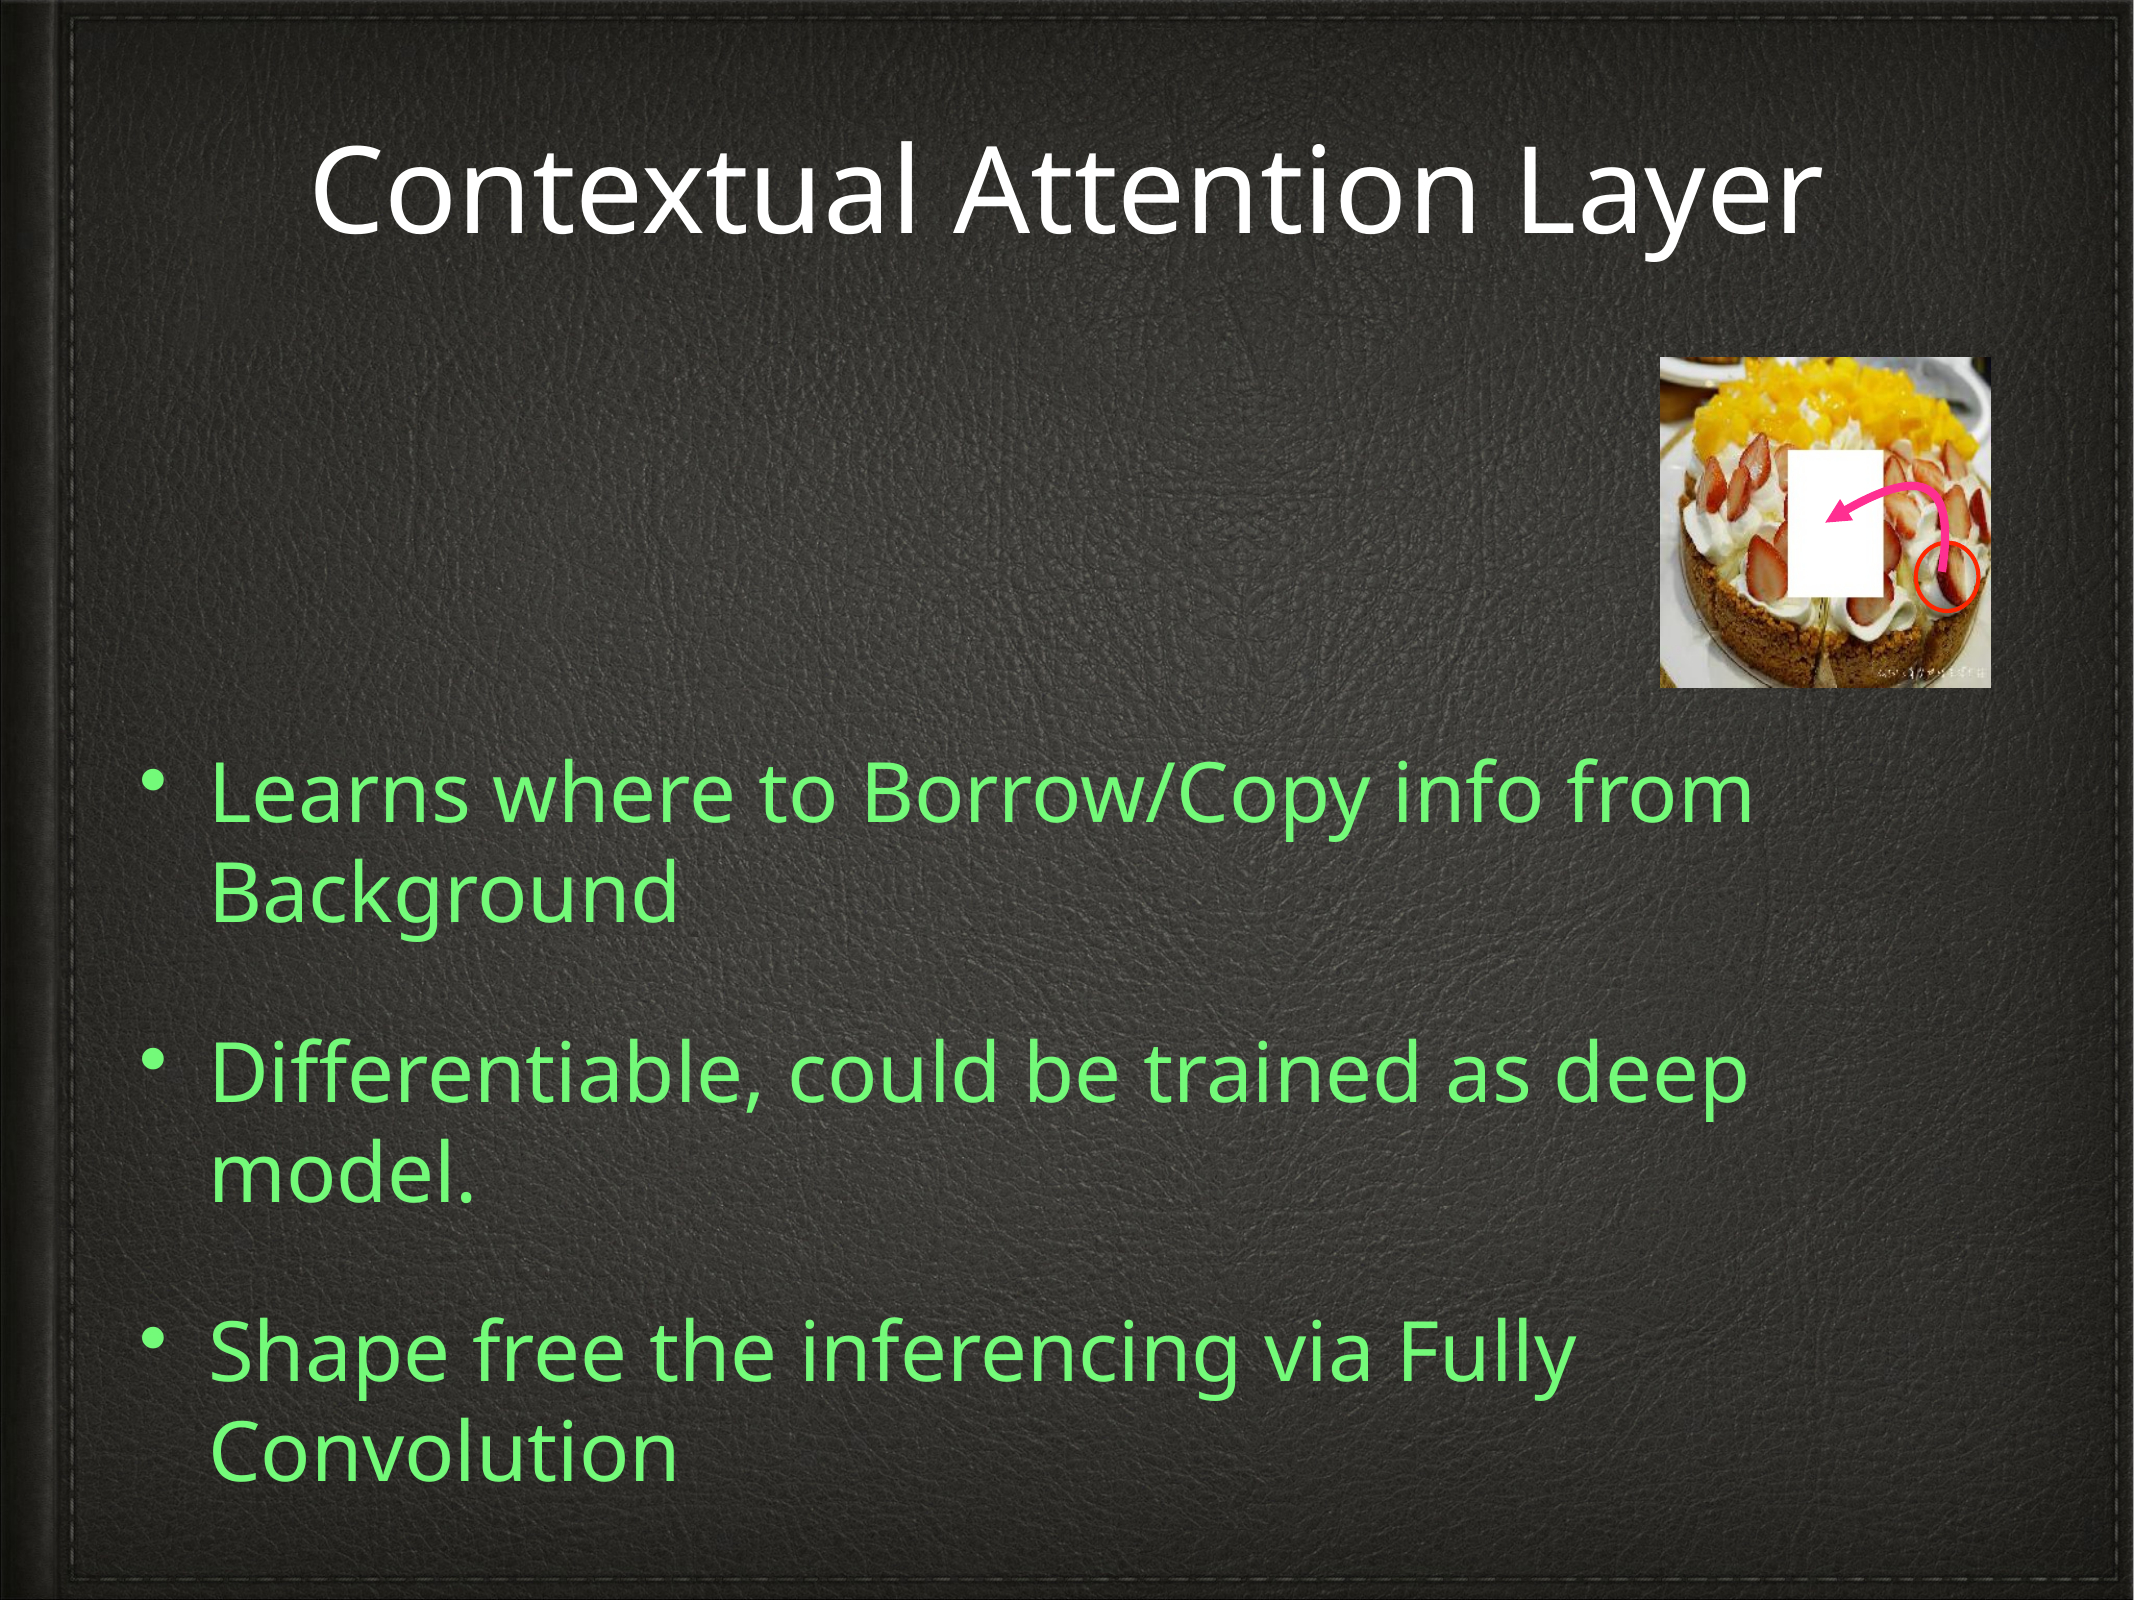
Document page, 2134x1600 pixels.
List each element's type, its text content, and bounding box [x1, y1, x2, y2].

text_box Contextual Attention Layer [149, 39, 1984, 332]
picture [0, 0, 2134, 1600]
list Learns where to Borrow/Copy info from Background Differentiable, could be trained as deep model. Shape free the inferencing via Fully Convolution [130, 647, 1966, 1600]
